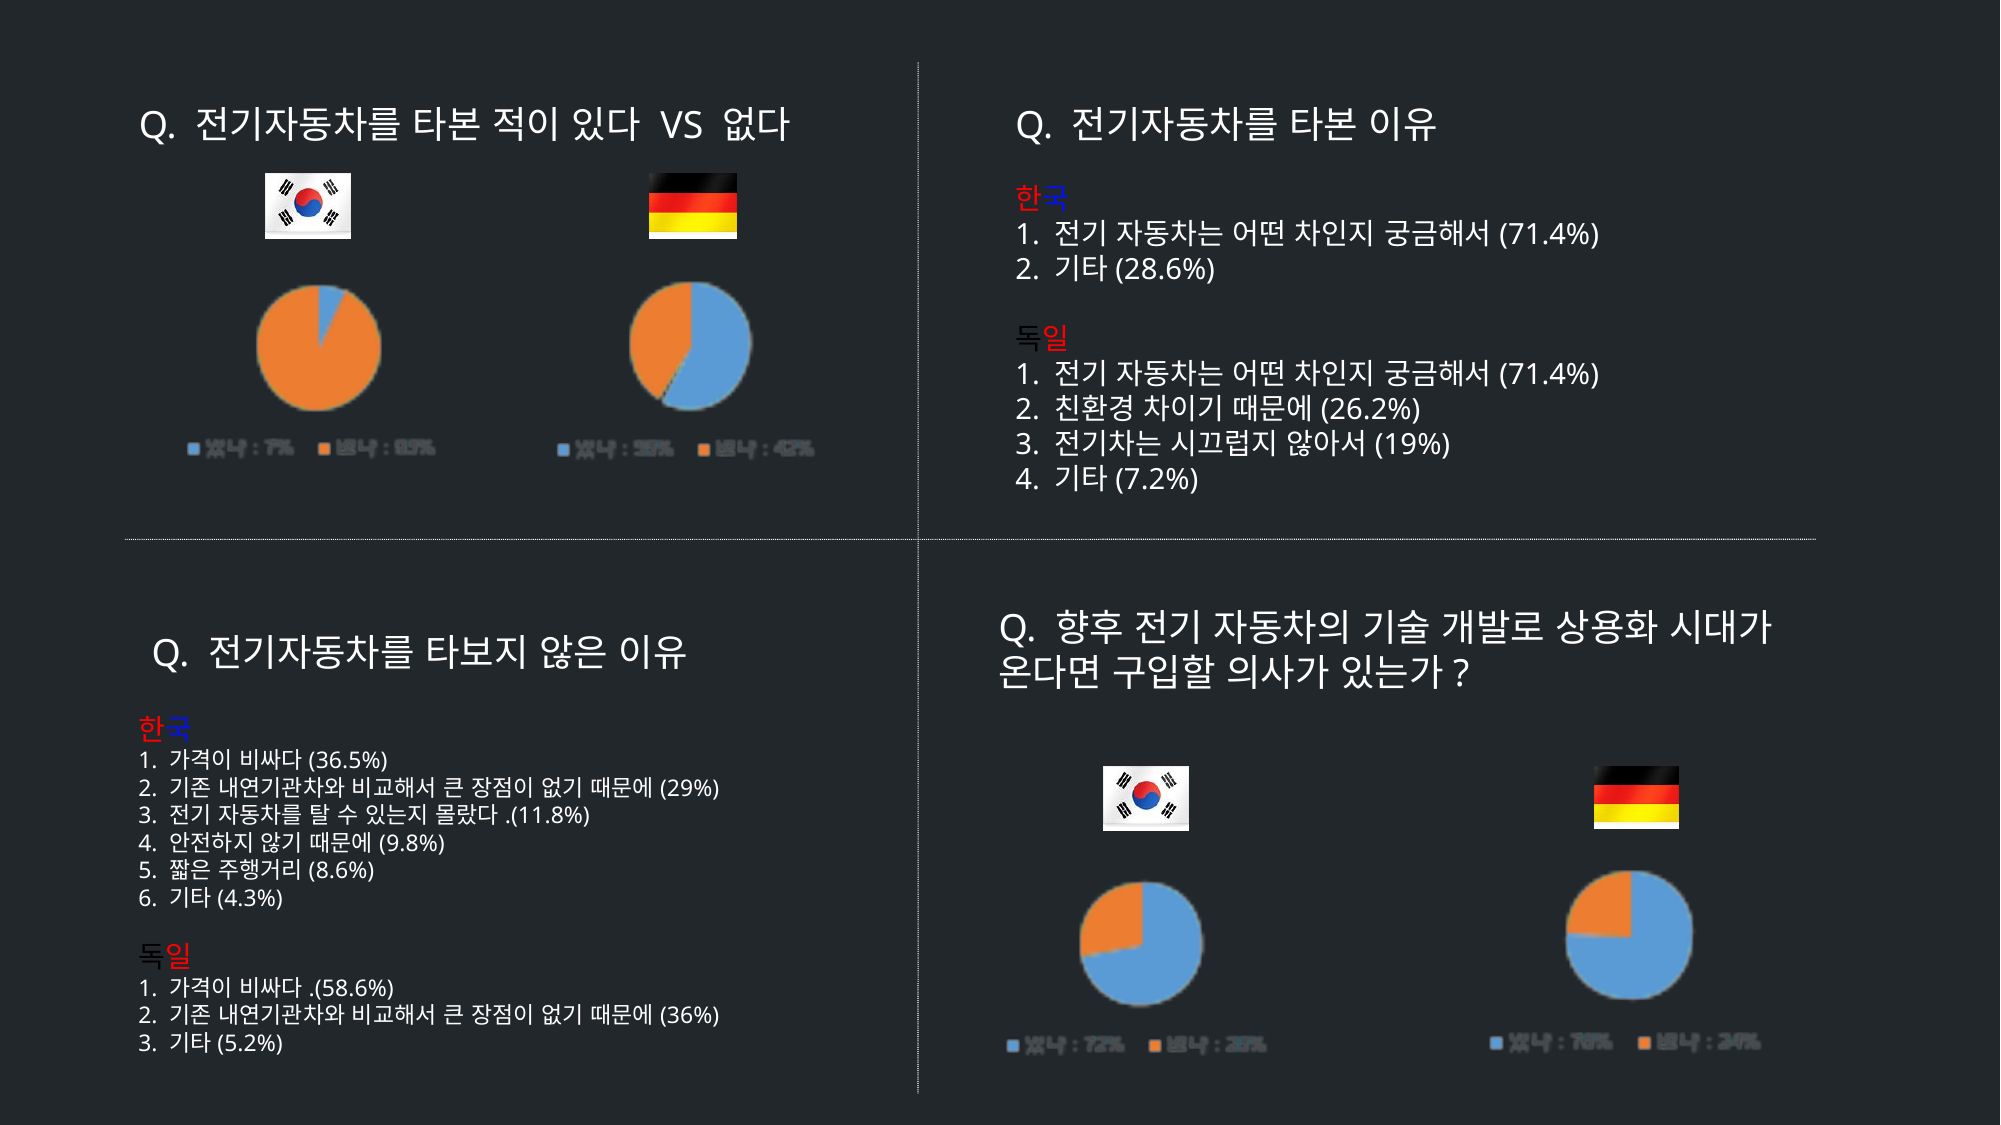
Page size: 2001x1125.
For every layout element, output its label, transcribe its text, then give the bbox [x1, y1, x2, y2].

picture [1103, 766, 1189, 831]
text_box Q. 전기자동차를 타본 이유 [1000, 93, 1744, 154]
text_box Q. 전기자동차를 타보지 않은 이유 [136, 621, 880, 682]
text_box Q. 전기자동차를 타본 적이 있다 VS 없다 [124, 93, 867, 154]
picture [1420, 842, 1849, 1085]
text_box Q. 향후 전기 자동차의 기술 개발로 상용화 시대가 온다면 구입할 의사가 있는가? [983, 596, 1848, 702]
picture [649, 173, 737, 239]
picture [117, 254, 898, 487]
text_box 한국 1. 전기 자동차는 어떤 차인지 궁금해서(71.4%) 2. 기타(28.6%) 독일 1. 전기 자동차는 어떤 차인지 궁금해서(71.4%) 2. 친환경 차이기 때문에(26.2%) 3. 전기차는 시끄럽지 않아서(19%) 4. 기타(7.2%) [1000, 173, 1805, 503]
picture [1594, 766, 1679, 829]
picture [265, 173, 351, 239]
picture [946, 855, 1344, 1082]
text_box 한국 1. 가격이 비싸다(36.5%) 2. 기존 내연기관차와 비교해서 큰 장점이 없기 때문에(29%) 3. 전기 자동차를 탈 수 있는지 몰랐다.(11.8%) 4. 안전하지 않기 때문에(9.8%) 5. 짧은 주행거리(8.6%) 6. 기타(4.3%) 독일 1. 가격이 비싸다.(58.6%) 2. 기존 내연기관차와 비교해서 큰 장점이 없기 때문에(36%) 3. 기타(5.2%) [123, 703, 856, 1064]
